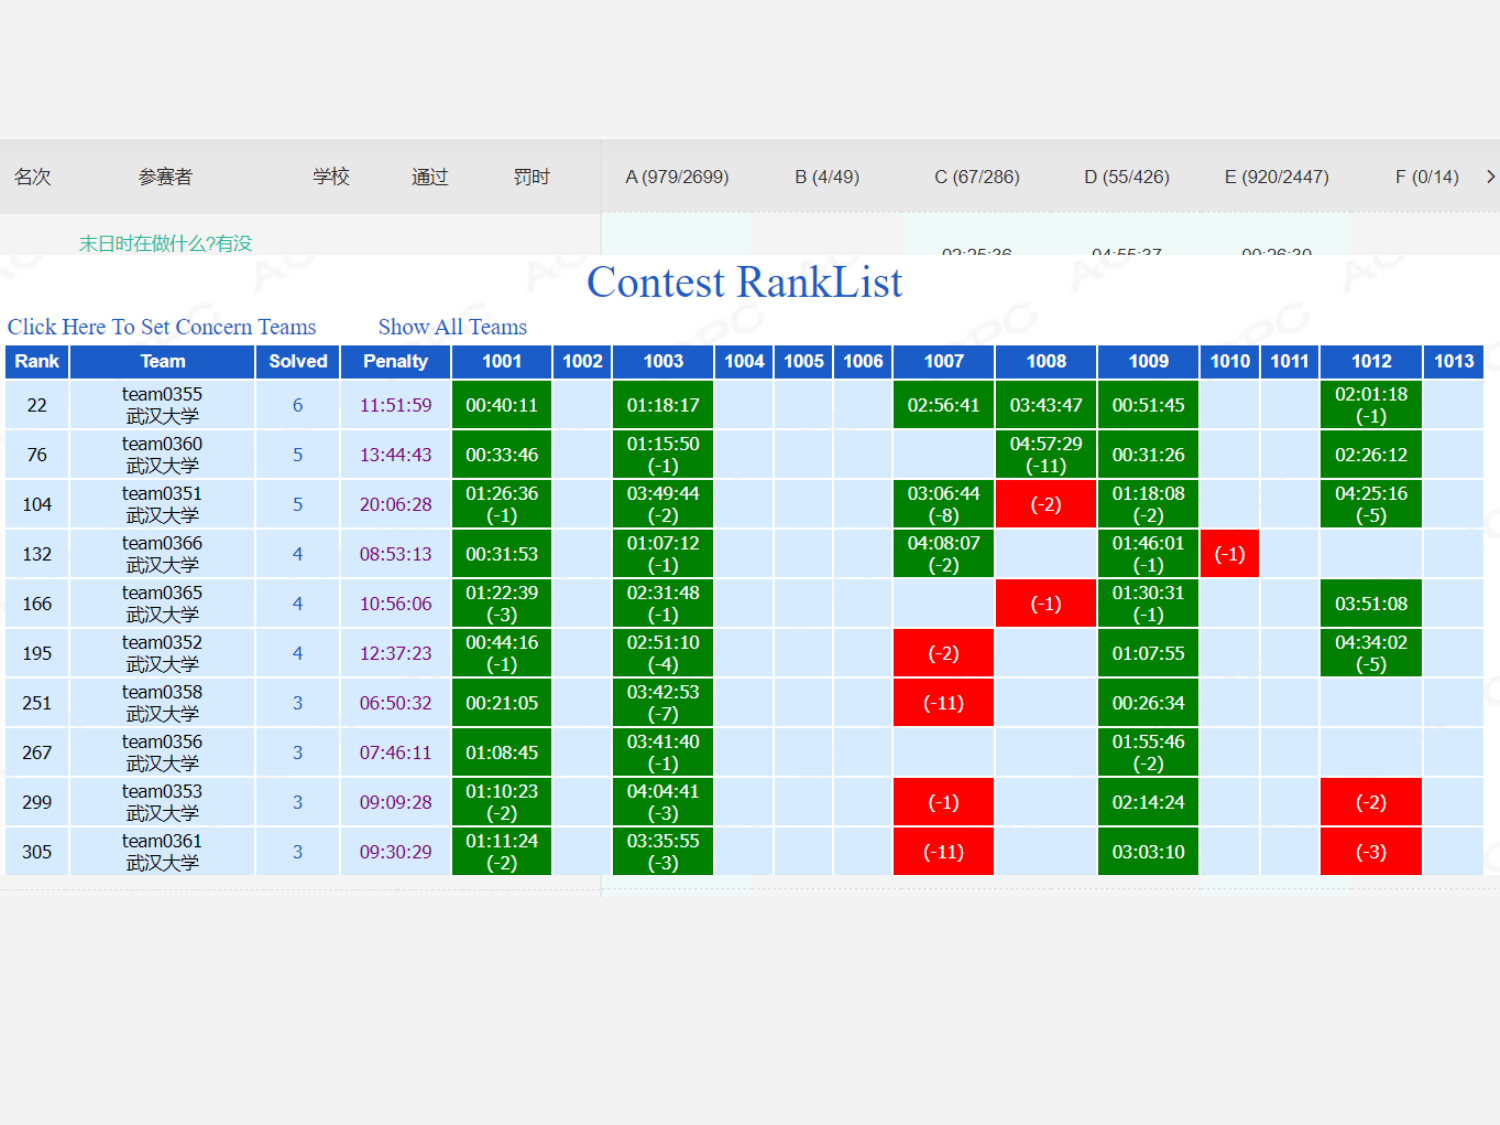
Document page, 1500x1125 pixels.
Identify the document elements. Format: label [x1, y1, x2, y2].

picture [0, 135, 1500, 897]
